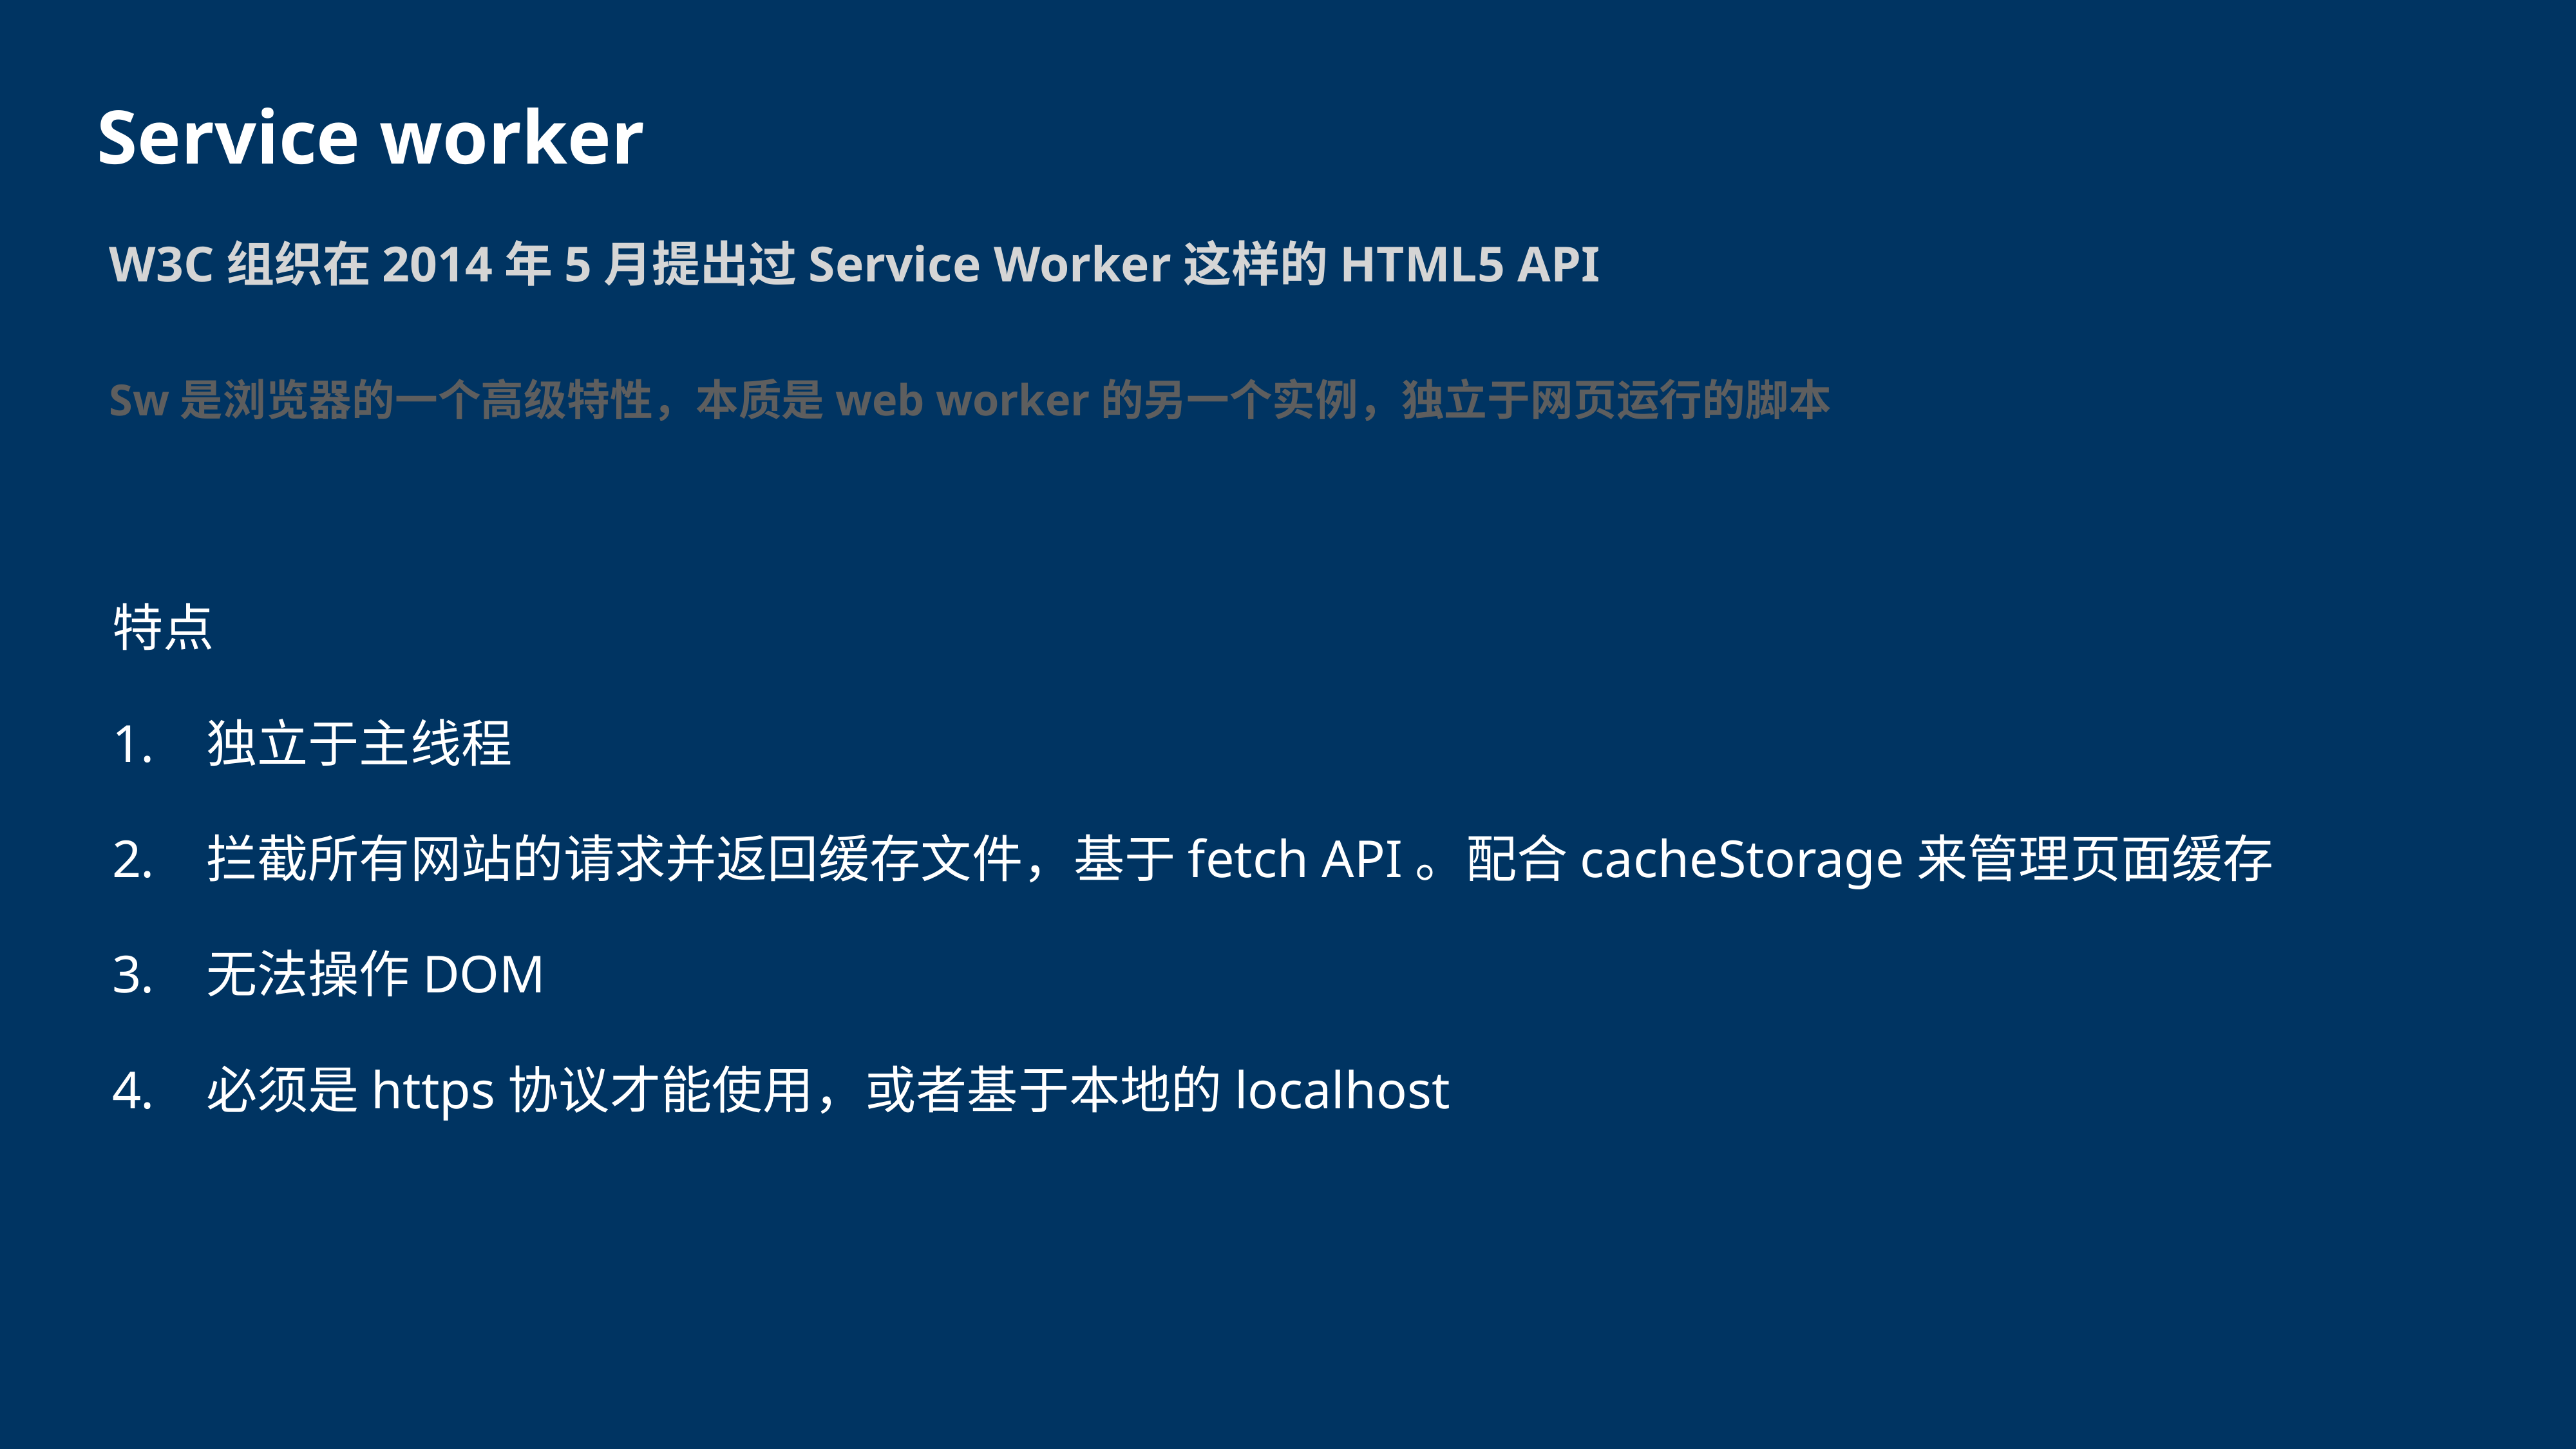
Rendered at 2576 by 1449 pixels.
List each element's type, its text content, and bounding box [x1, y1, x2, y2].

text_box W3C组织在2014年5月提出过Service Worker这样的HTML5 API [104, 228, 2251, 297]
text_box 特点 独立于主线程 拦截所有网站的请求并返回缓存文件，基于fetch API。配合cacheStorage来管理页面缓存 无法操作DOM 必须是https协议才能使用，或者基于本地的localhost [107, 597, 2382, 1125]
text_box Service worker [91, 85, 650, 185]
text_box Sw是浏览器的一个高级特性，本质是web worker的另一个实例，独立于网页运行的脚本 [104, 367, 2251, 430]
